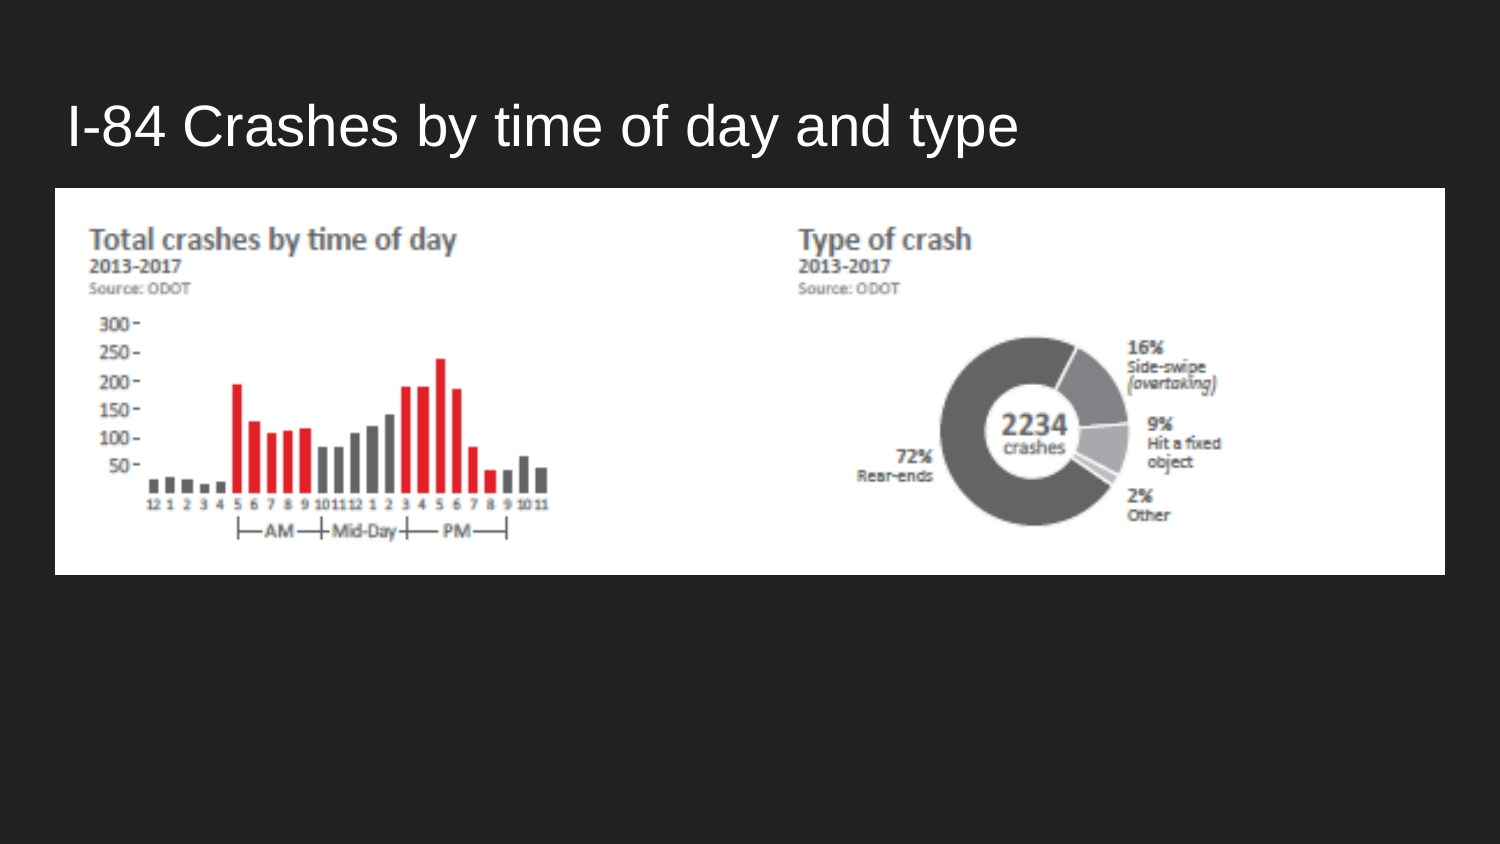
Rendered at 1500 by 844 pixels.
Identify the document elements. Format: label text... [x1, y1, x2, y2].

title I-84 Crashes by time of day and type [51, 72, 1449, 167]
picture [55, 188, 1445, 576]
